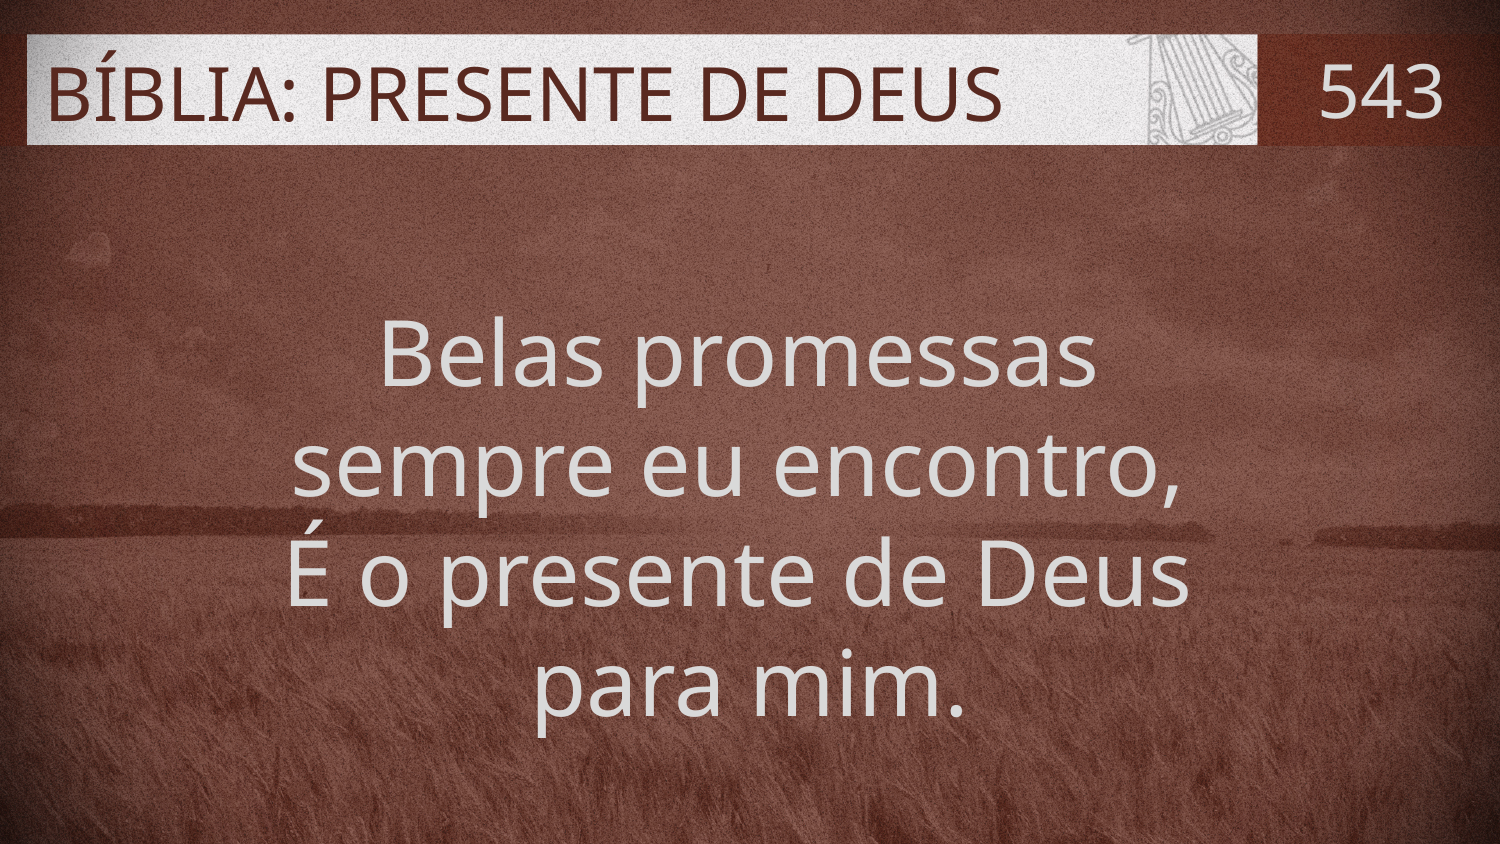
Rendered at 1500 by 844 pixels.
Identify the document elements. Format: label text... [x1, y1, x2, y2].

title BÍBLIA: PRESENTE DE DEUS [29, 33, 1258, 151]
picture [0, 0, 1500, 185]
list 543 [1281, 36, 1483, 143]
list Belas promessas sempre eu encontro, É o presente de Deus para mim. [0, 185, 1500, 844]
